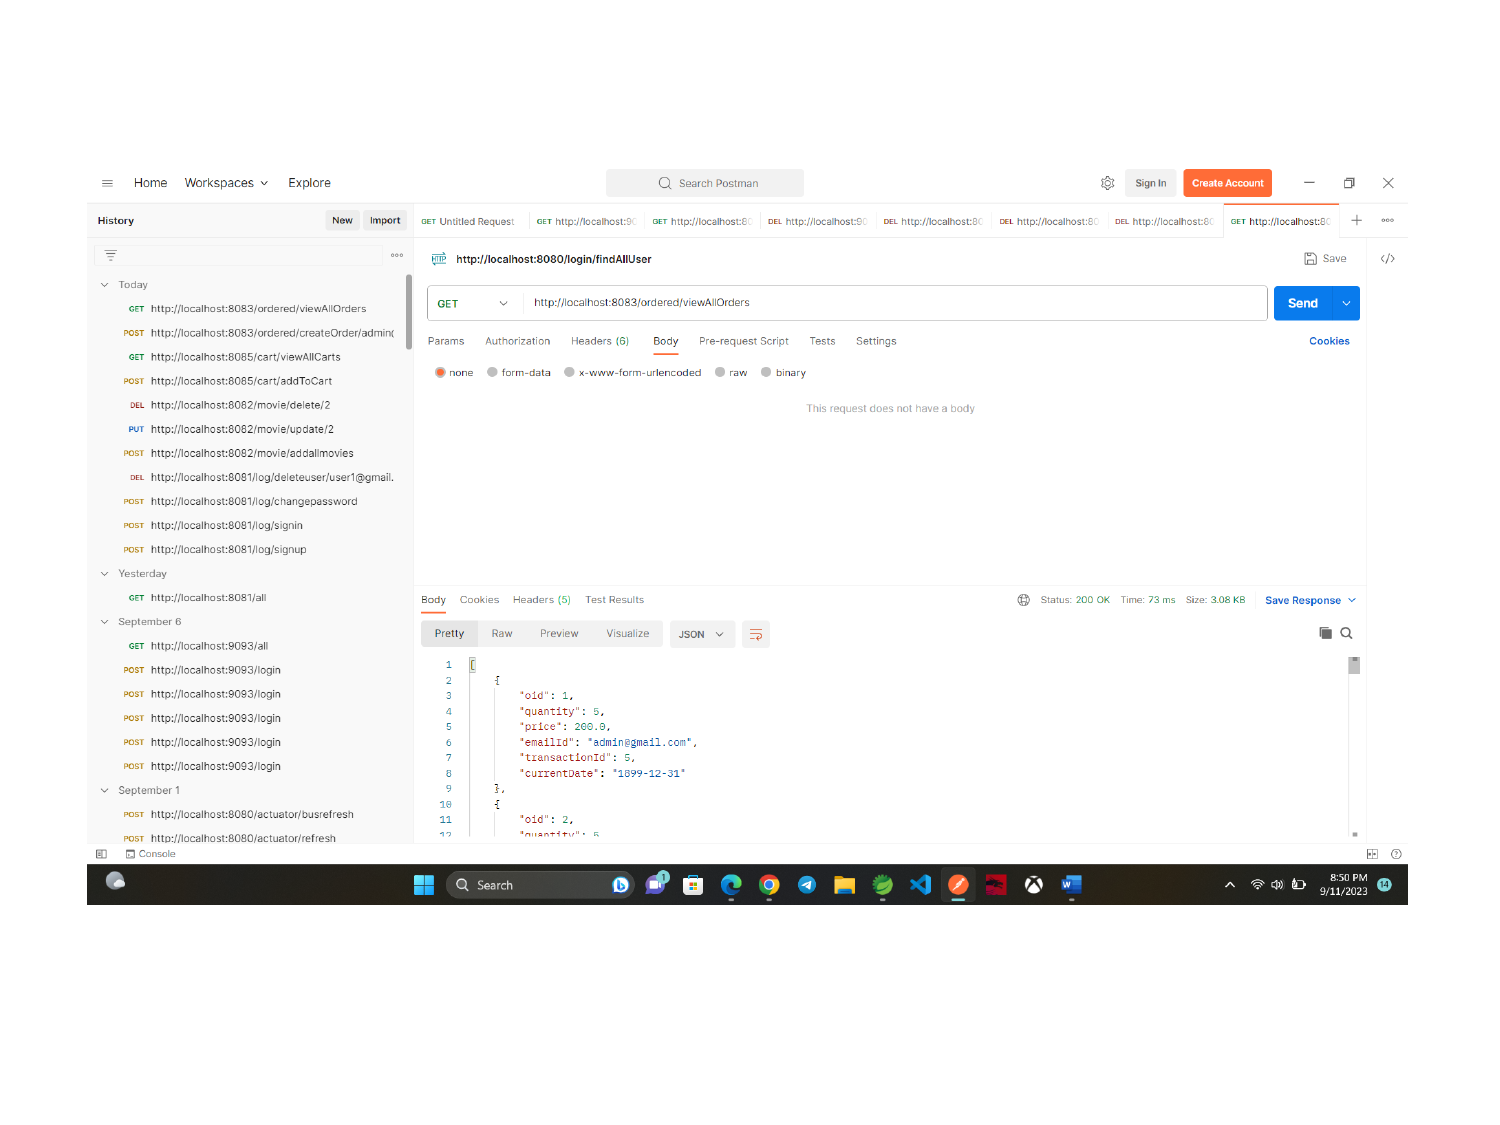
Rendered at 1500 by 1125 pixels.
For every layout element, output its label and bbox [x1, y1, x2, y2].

list [87, 162, 1408, 906]
